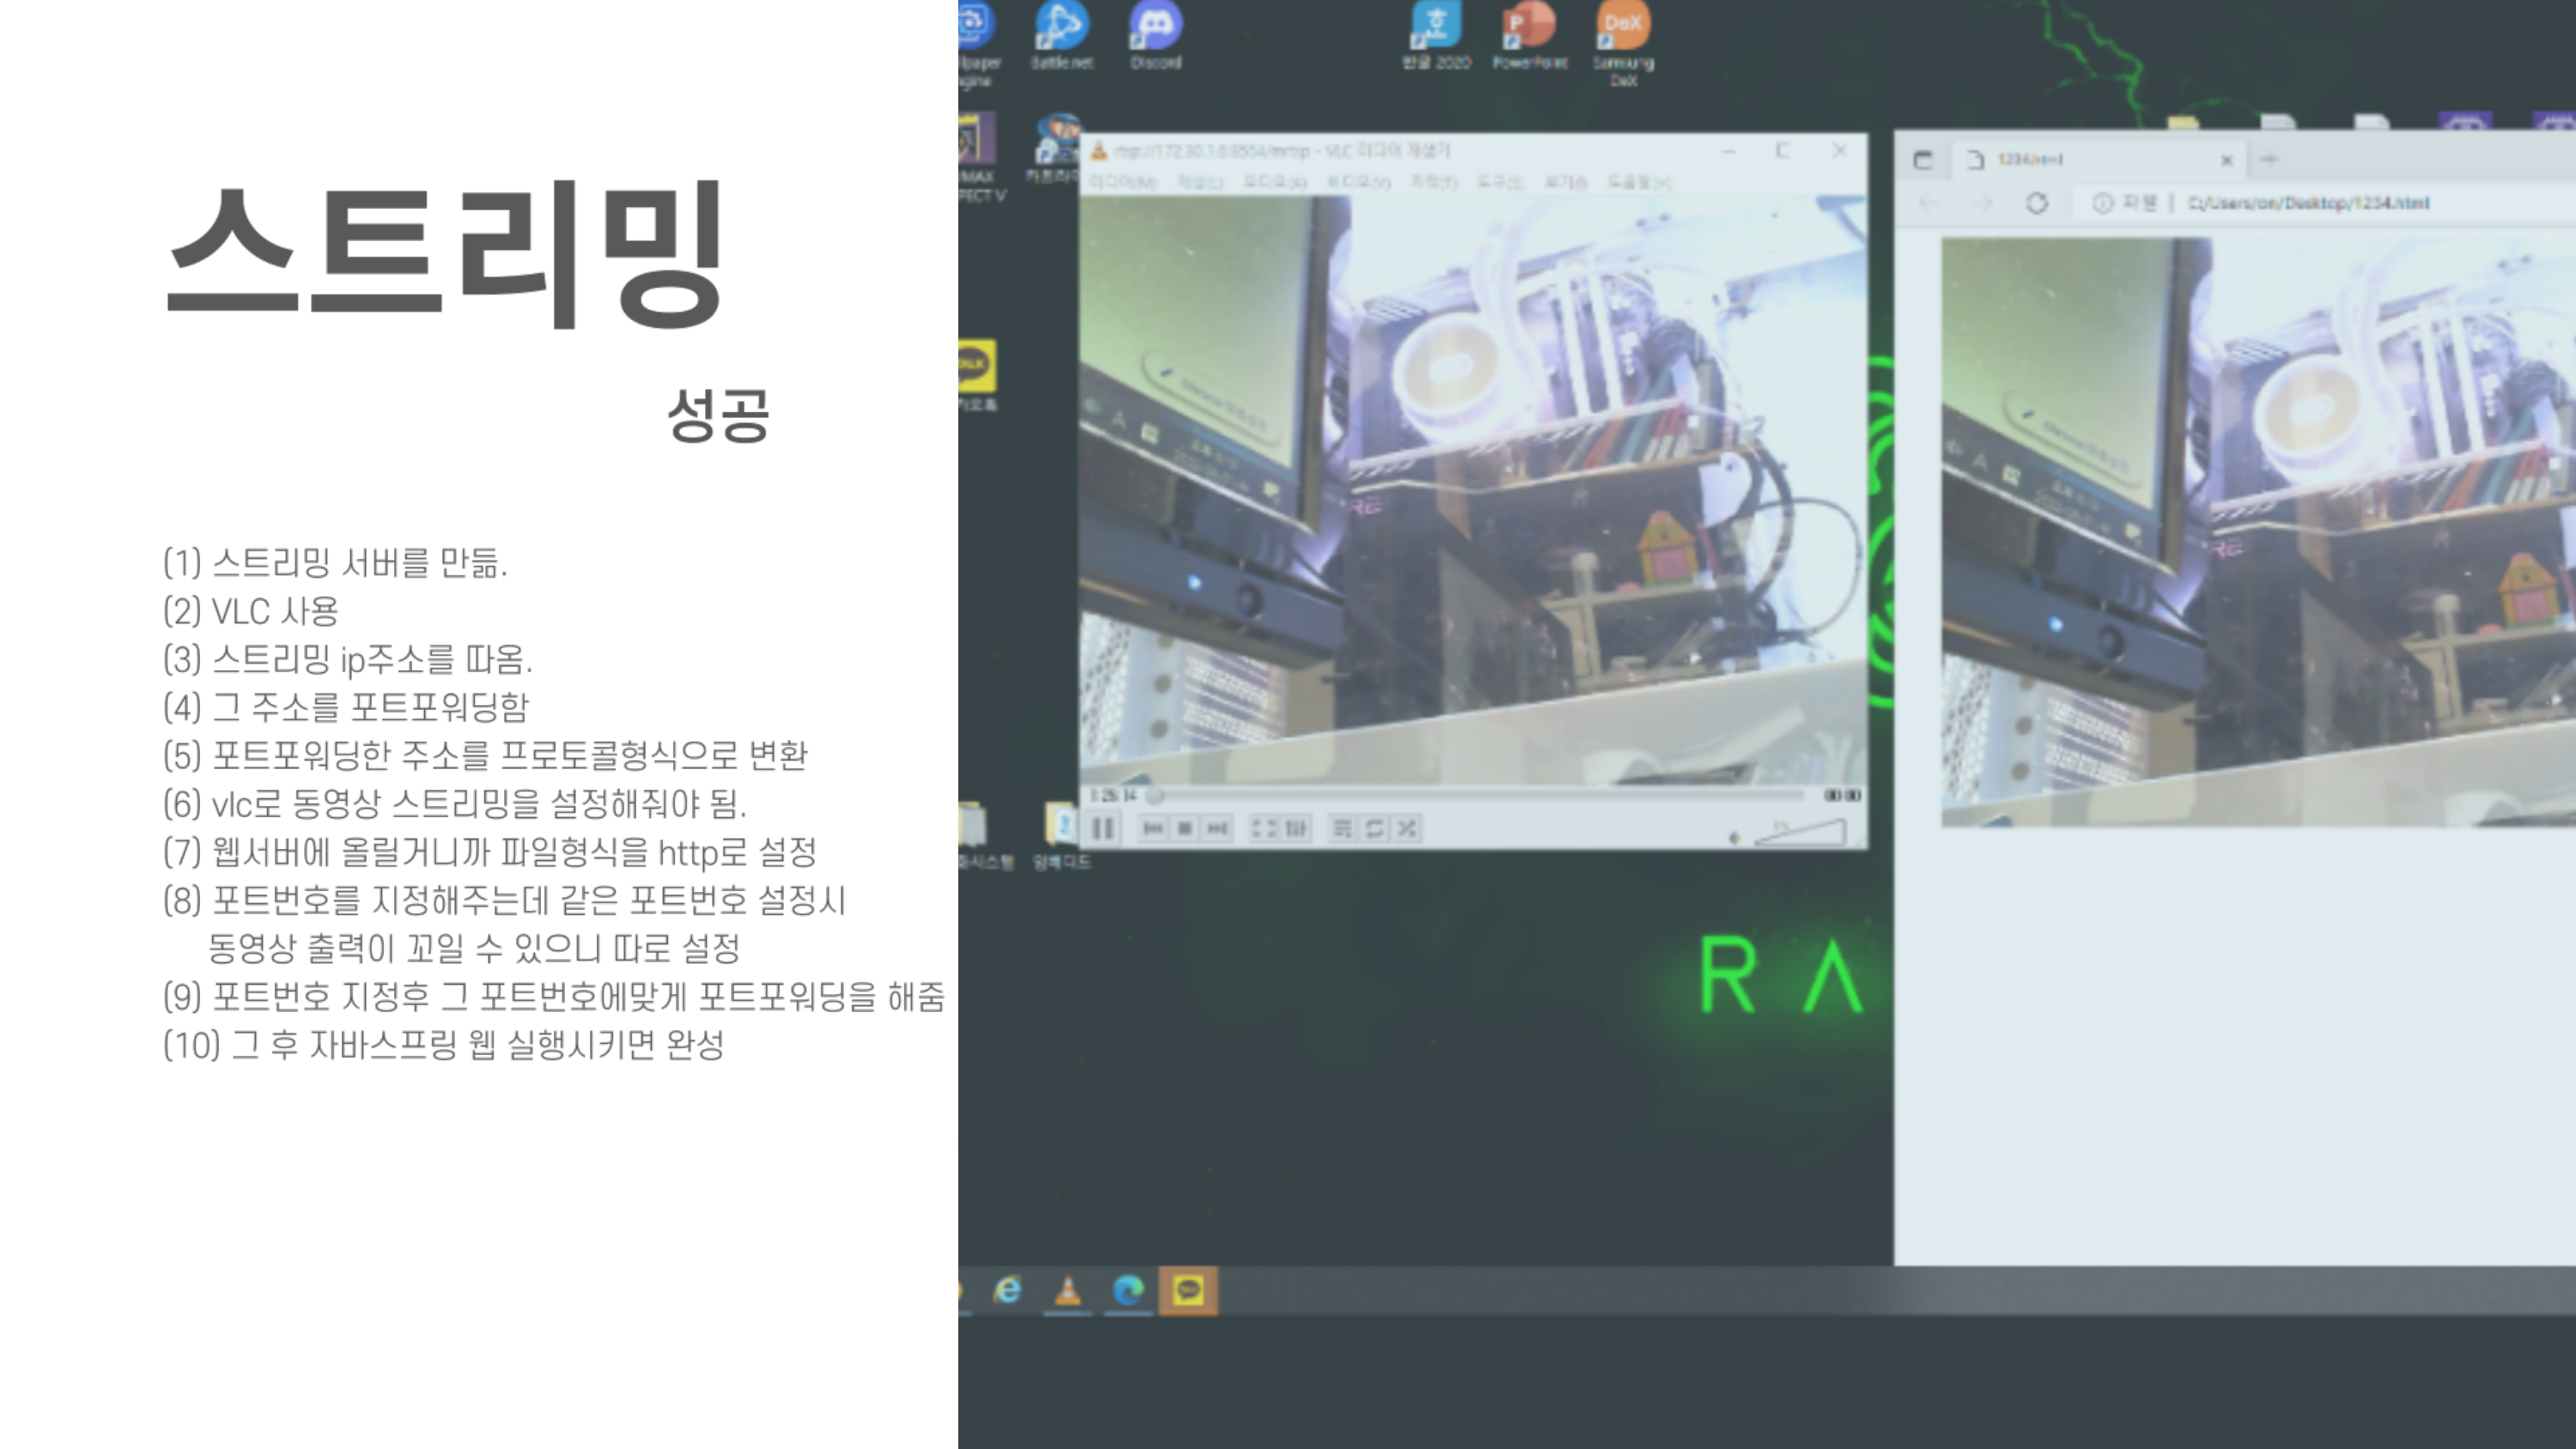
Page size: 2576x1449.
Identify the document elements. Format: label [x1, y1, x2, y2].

text_box [957, 0, 2576, 1449]
picture [156, 537, 961, 1076]
picture [137, 111, 797, 471]
